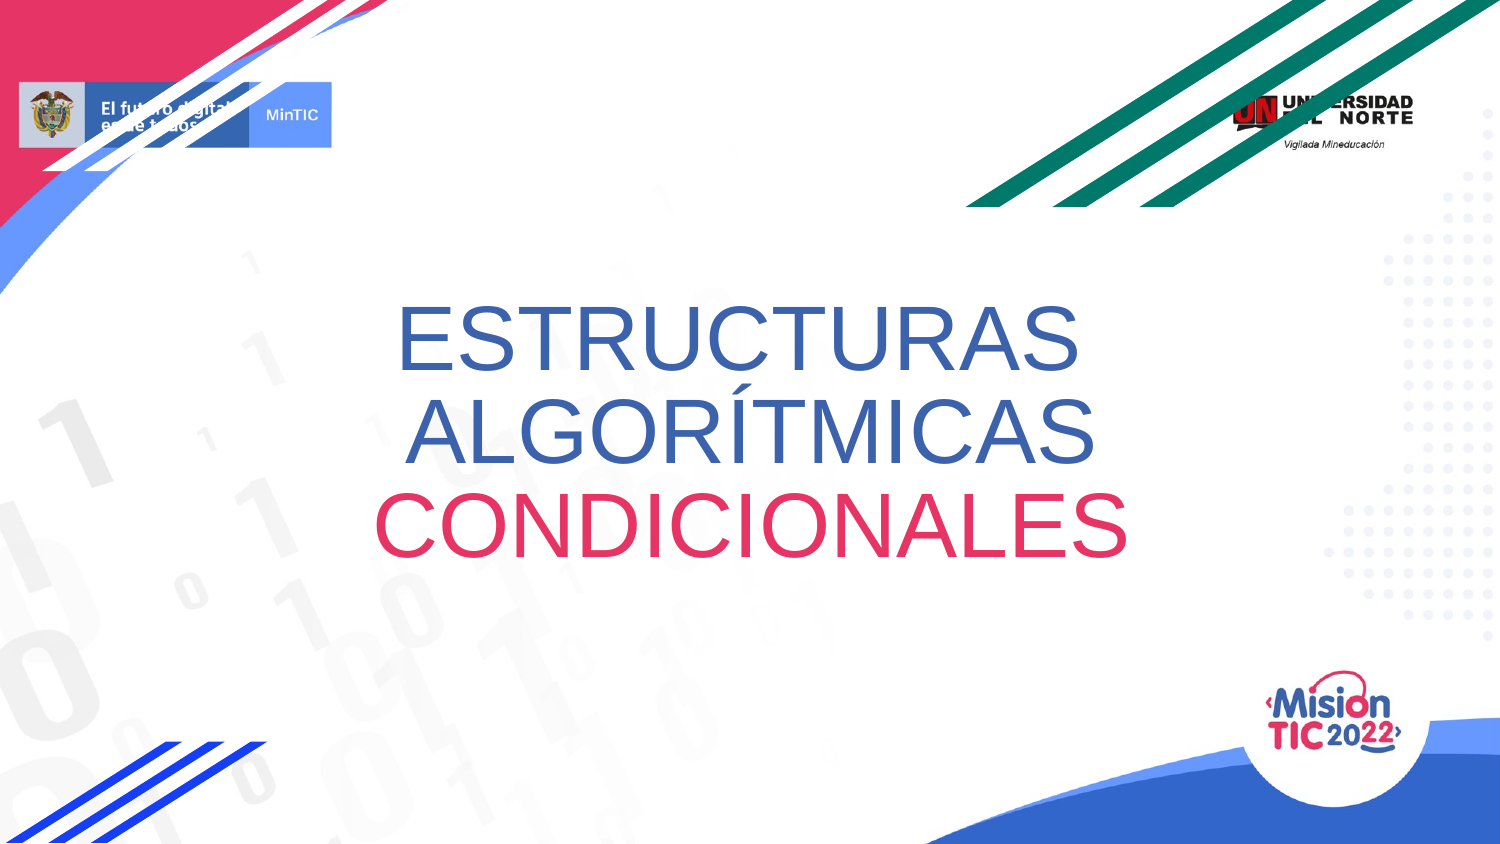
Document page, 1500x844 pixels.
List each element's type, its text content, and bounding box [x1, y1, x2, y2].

picture [0, 0, 1500, 844]
title ESTRUCTURAS ALGORÍTMICAS CONDICIONALES [123, 227, 1381, 644]
